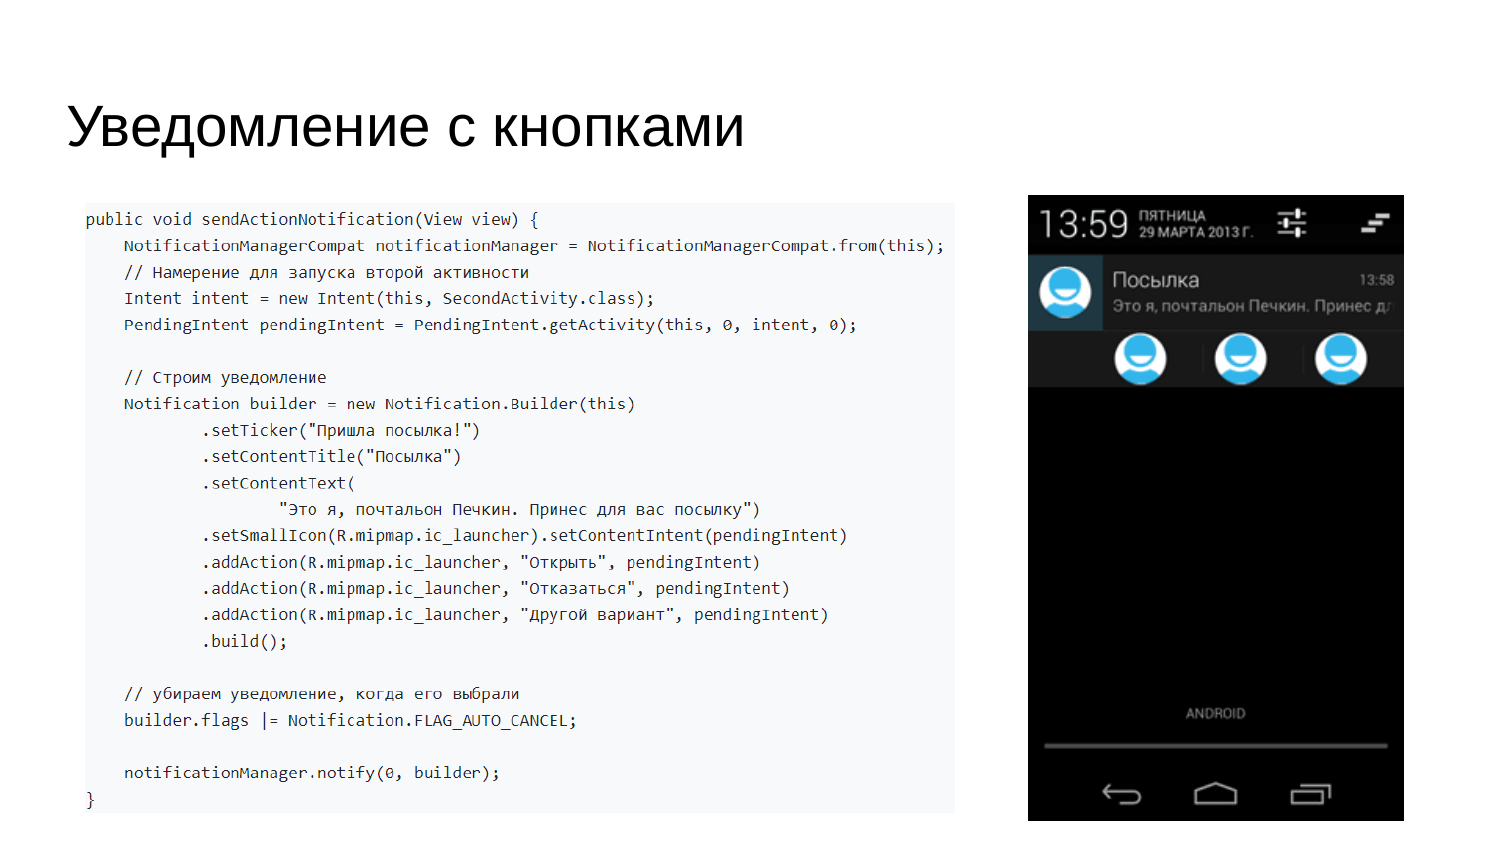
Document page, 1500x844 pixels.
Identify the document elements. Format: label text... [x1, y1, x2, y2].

picture [1028, 195, 1404, 822]
title Уведомление с кнопками [51, 72, 1449, 167]
picture [71, 203, 956, 814]
